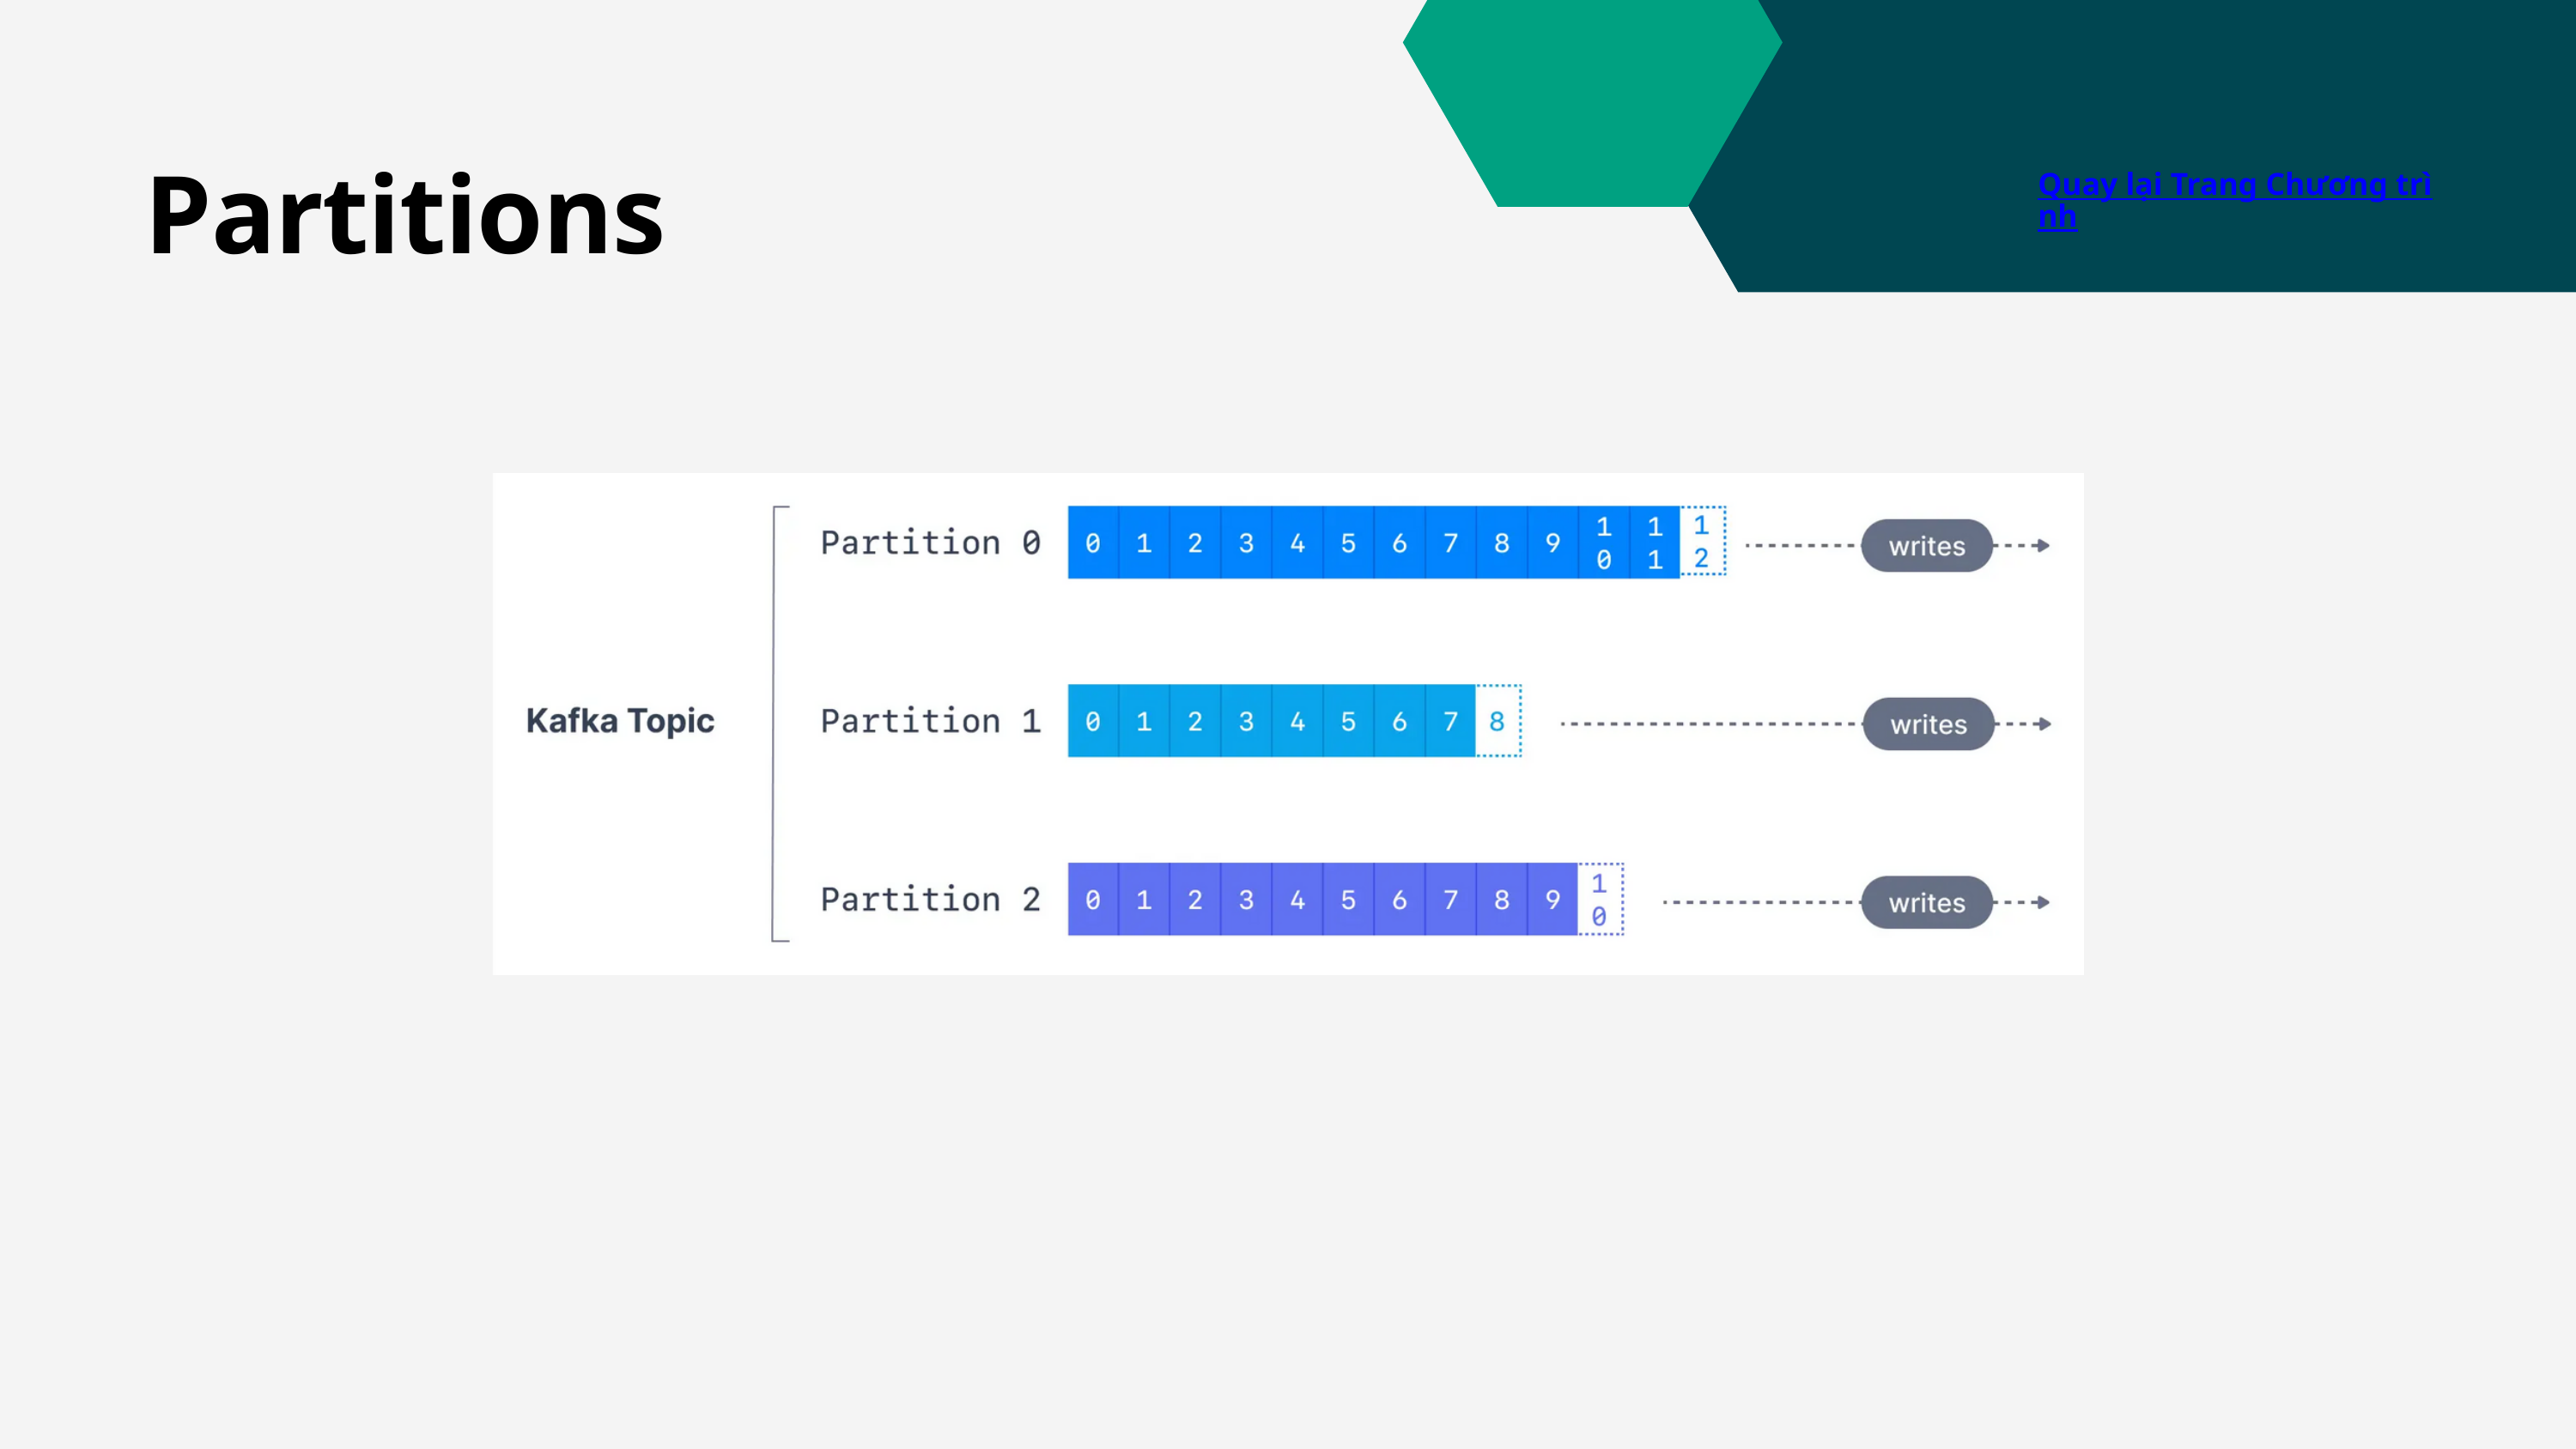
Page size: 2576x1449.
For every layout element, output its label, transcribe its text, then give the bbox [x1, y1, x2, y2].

text_box Partitions [144, 135, 1480, 276]
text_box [1402, 0, 1783, 208]
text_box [1485, 0, 2576, 293]
text_box [492, 473, 2084, 975]
